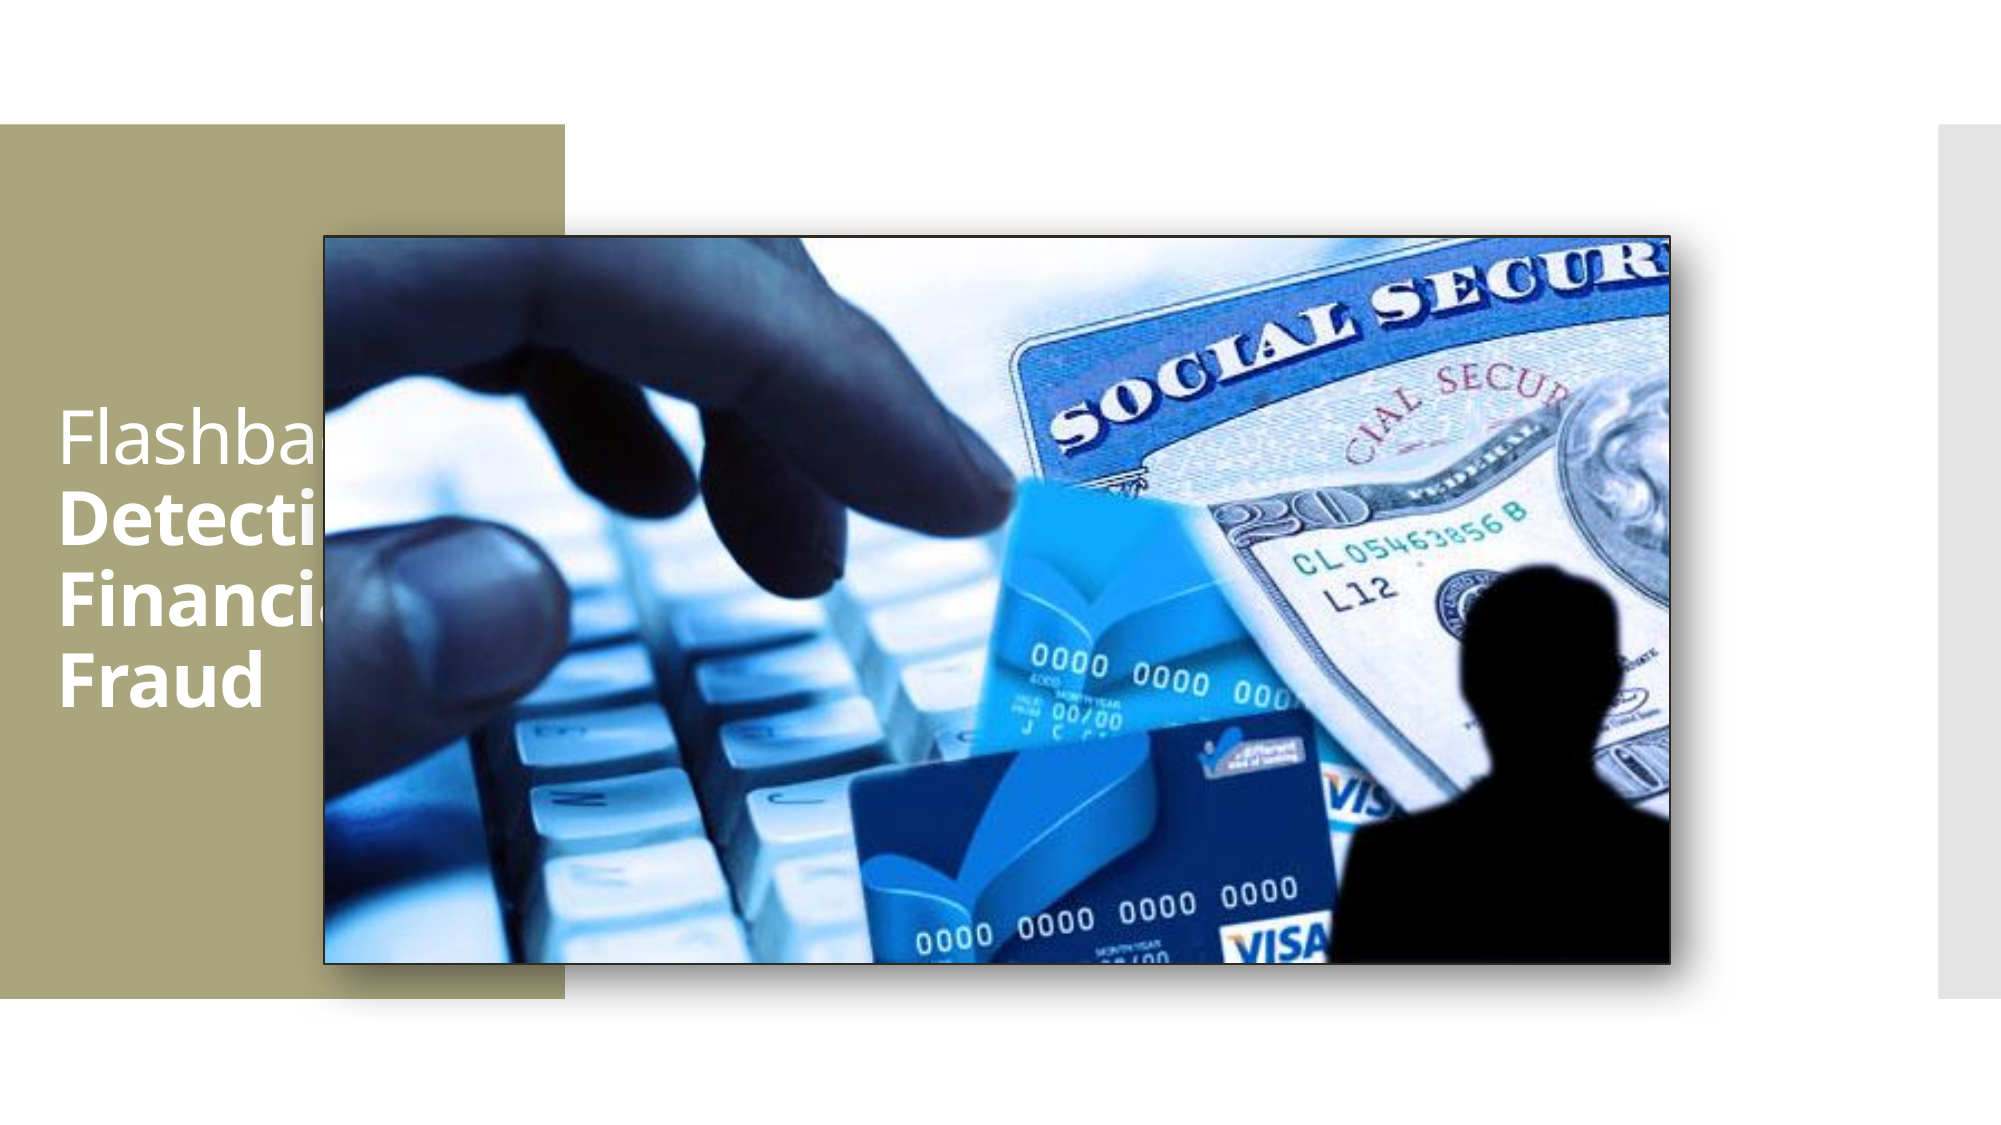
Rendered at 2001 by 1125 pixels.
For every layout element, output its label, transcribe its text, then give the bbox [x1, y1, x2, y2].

title Flashback: Detecting Financial Fraud [41, 184, 525, 940]
picture [324, 237, 1670, 963]
